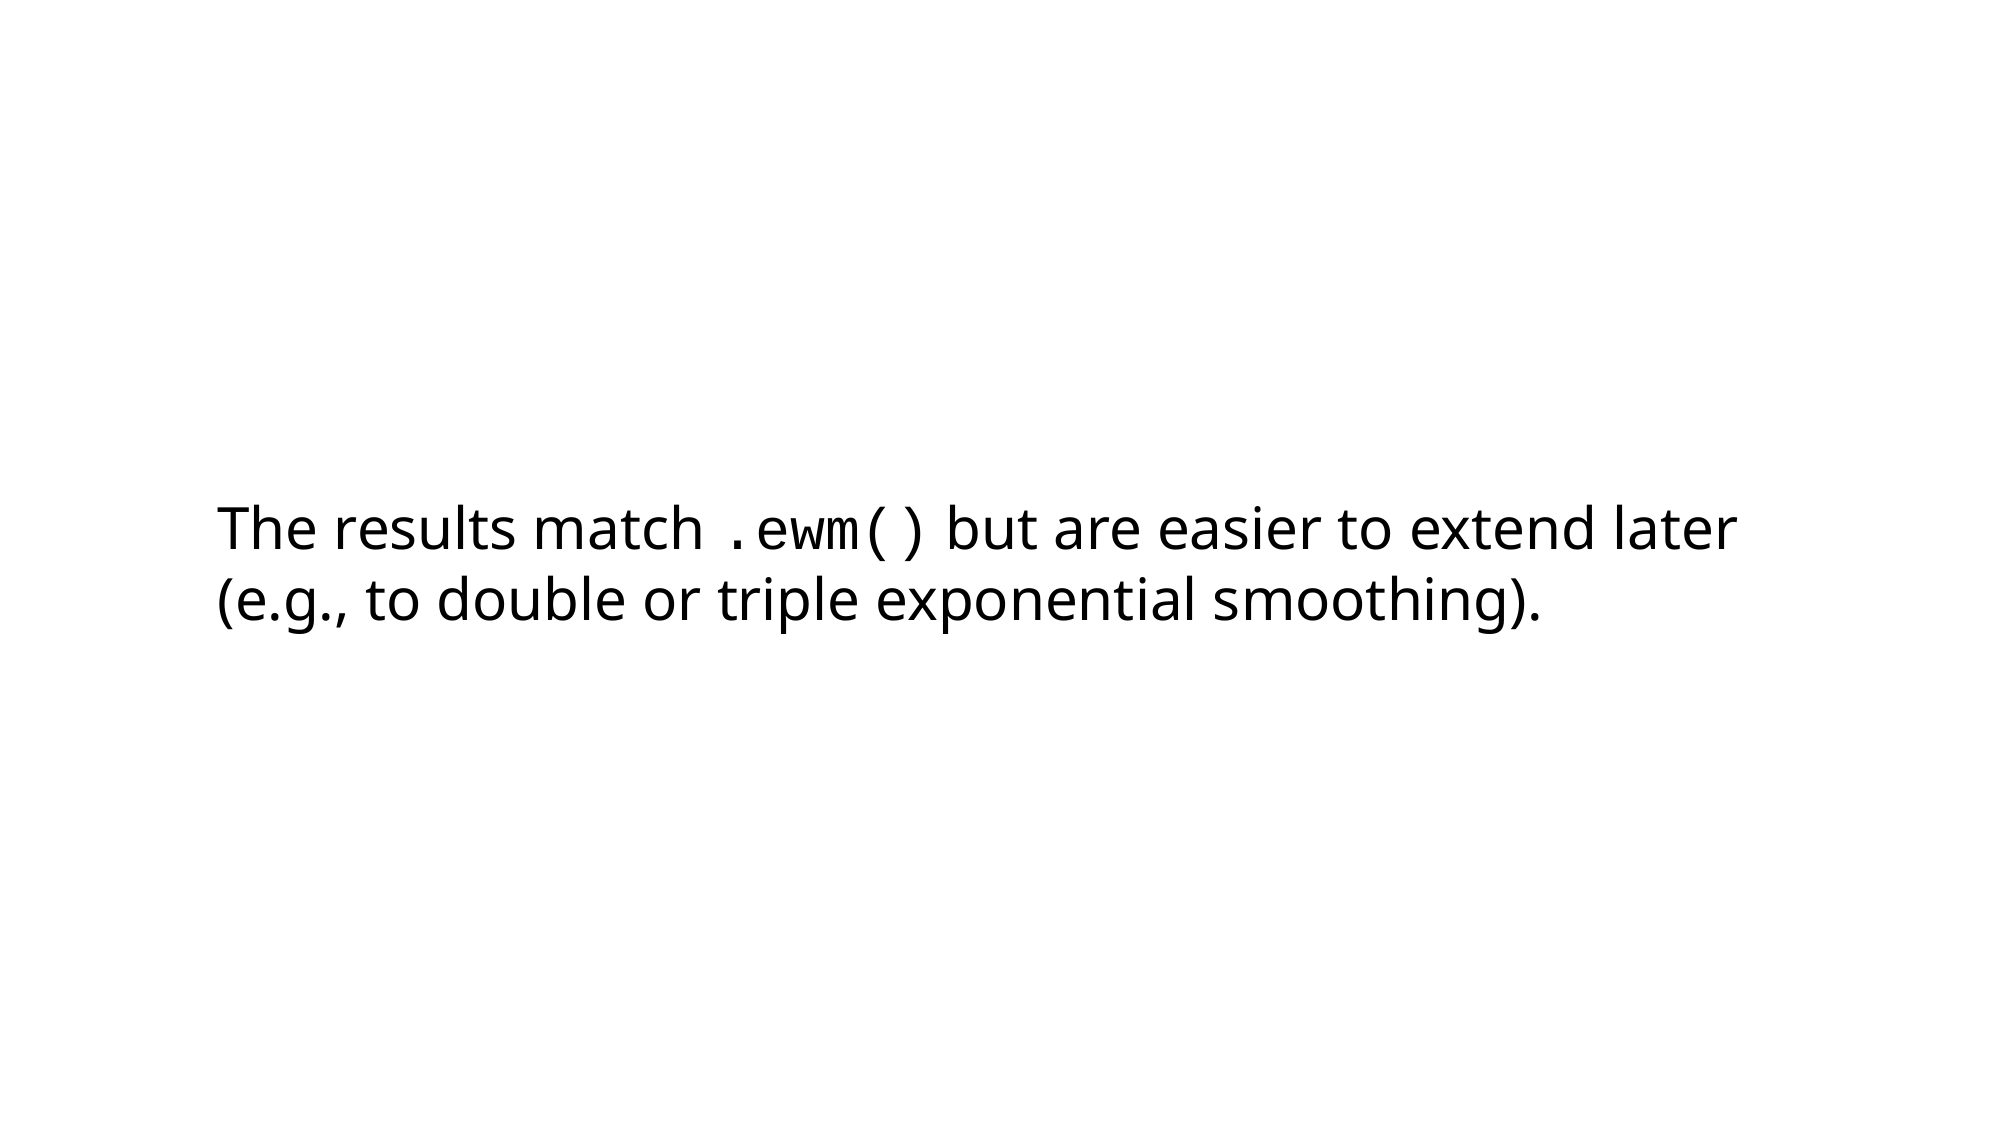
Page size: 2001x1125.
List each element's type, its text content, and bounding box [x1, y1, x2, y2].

text_box The results match .ewm() but are easier to extend later (e.g., to double or triple exponential smoothing). [202, 484, 1798, 639]
